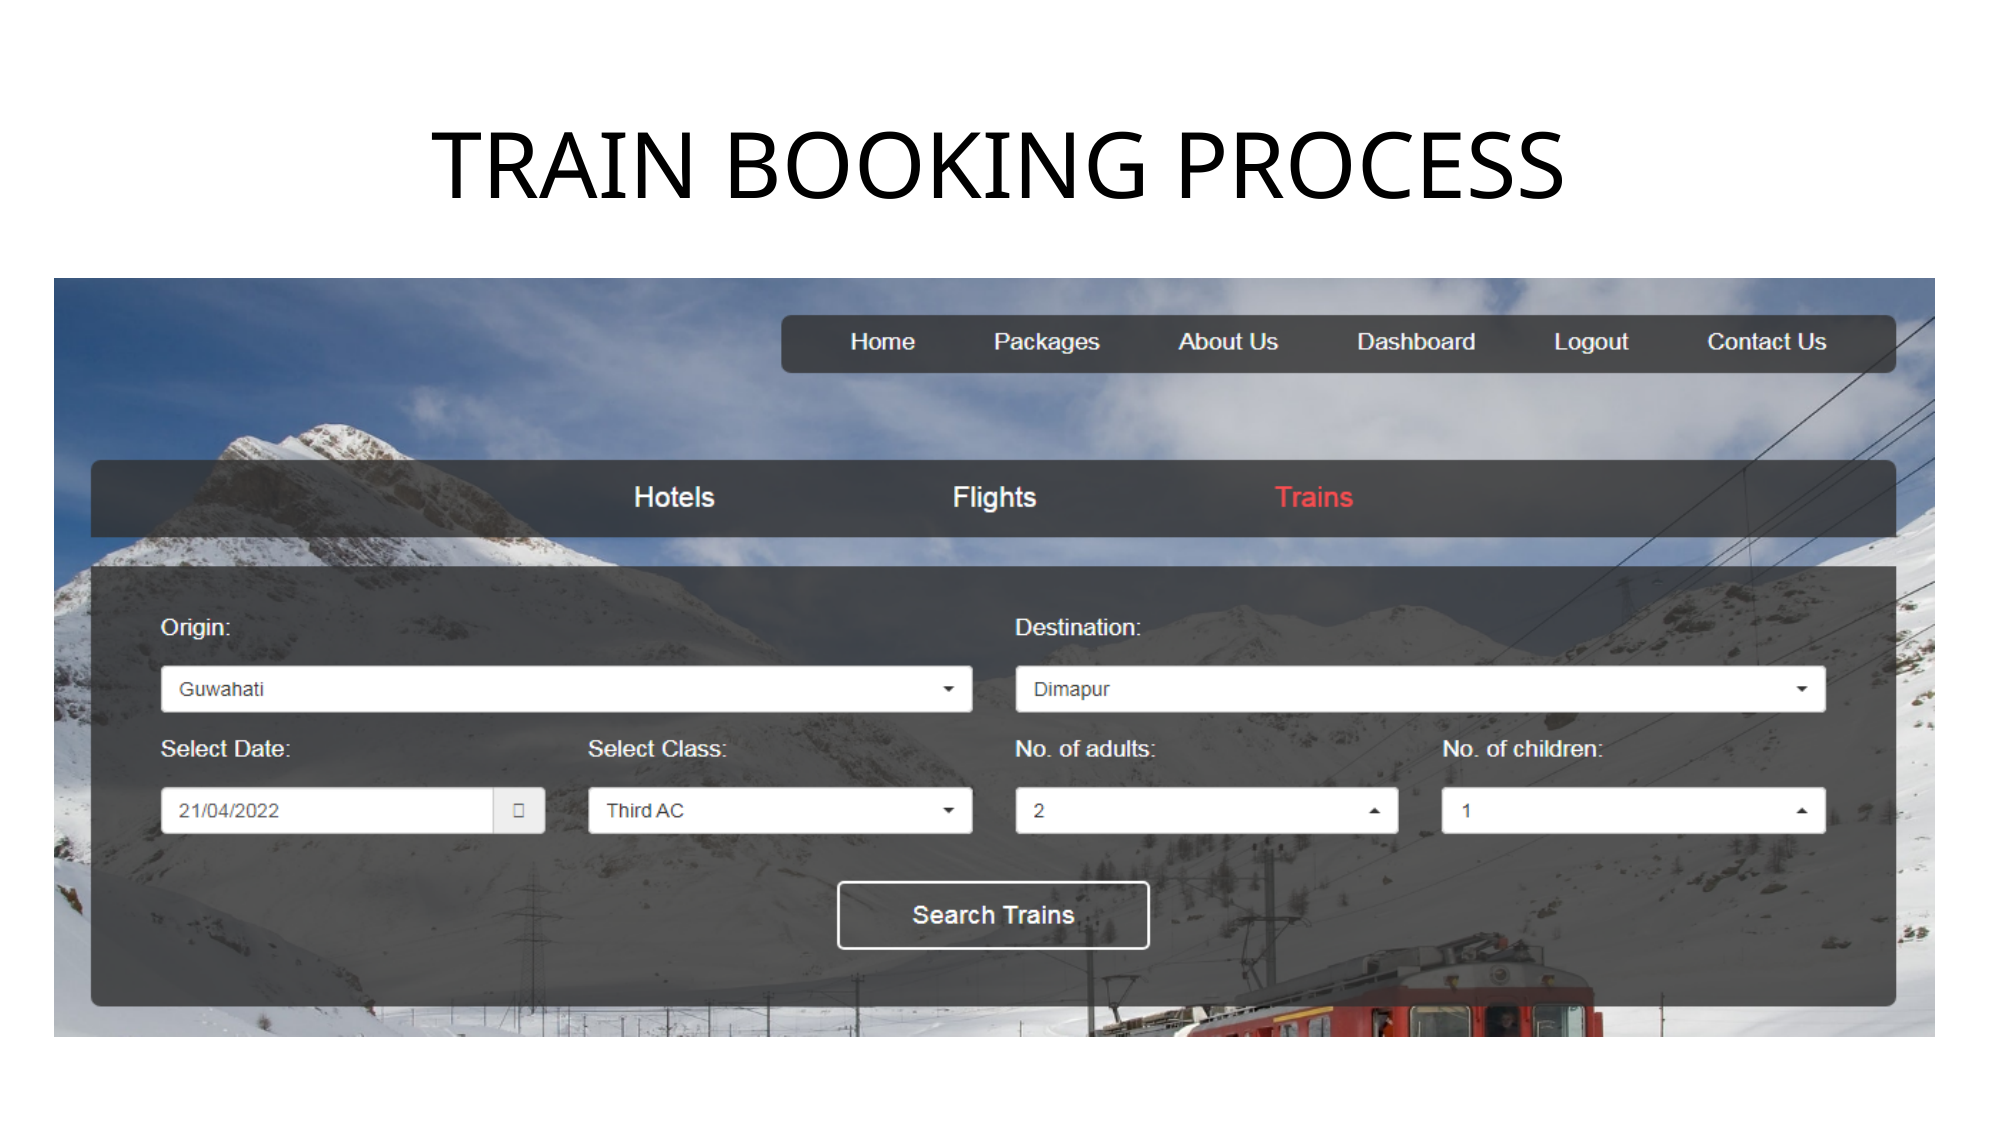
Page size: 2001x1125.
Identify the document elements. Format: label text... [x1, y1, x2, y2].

title TRAIN BOOKING PROCESS [137, 59, 1863, 278]
picture [54, 278, 1935, 1037]
